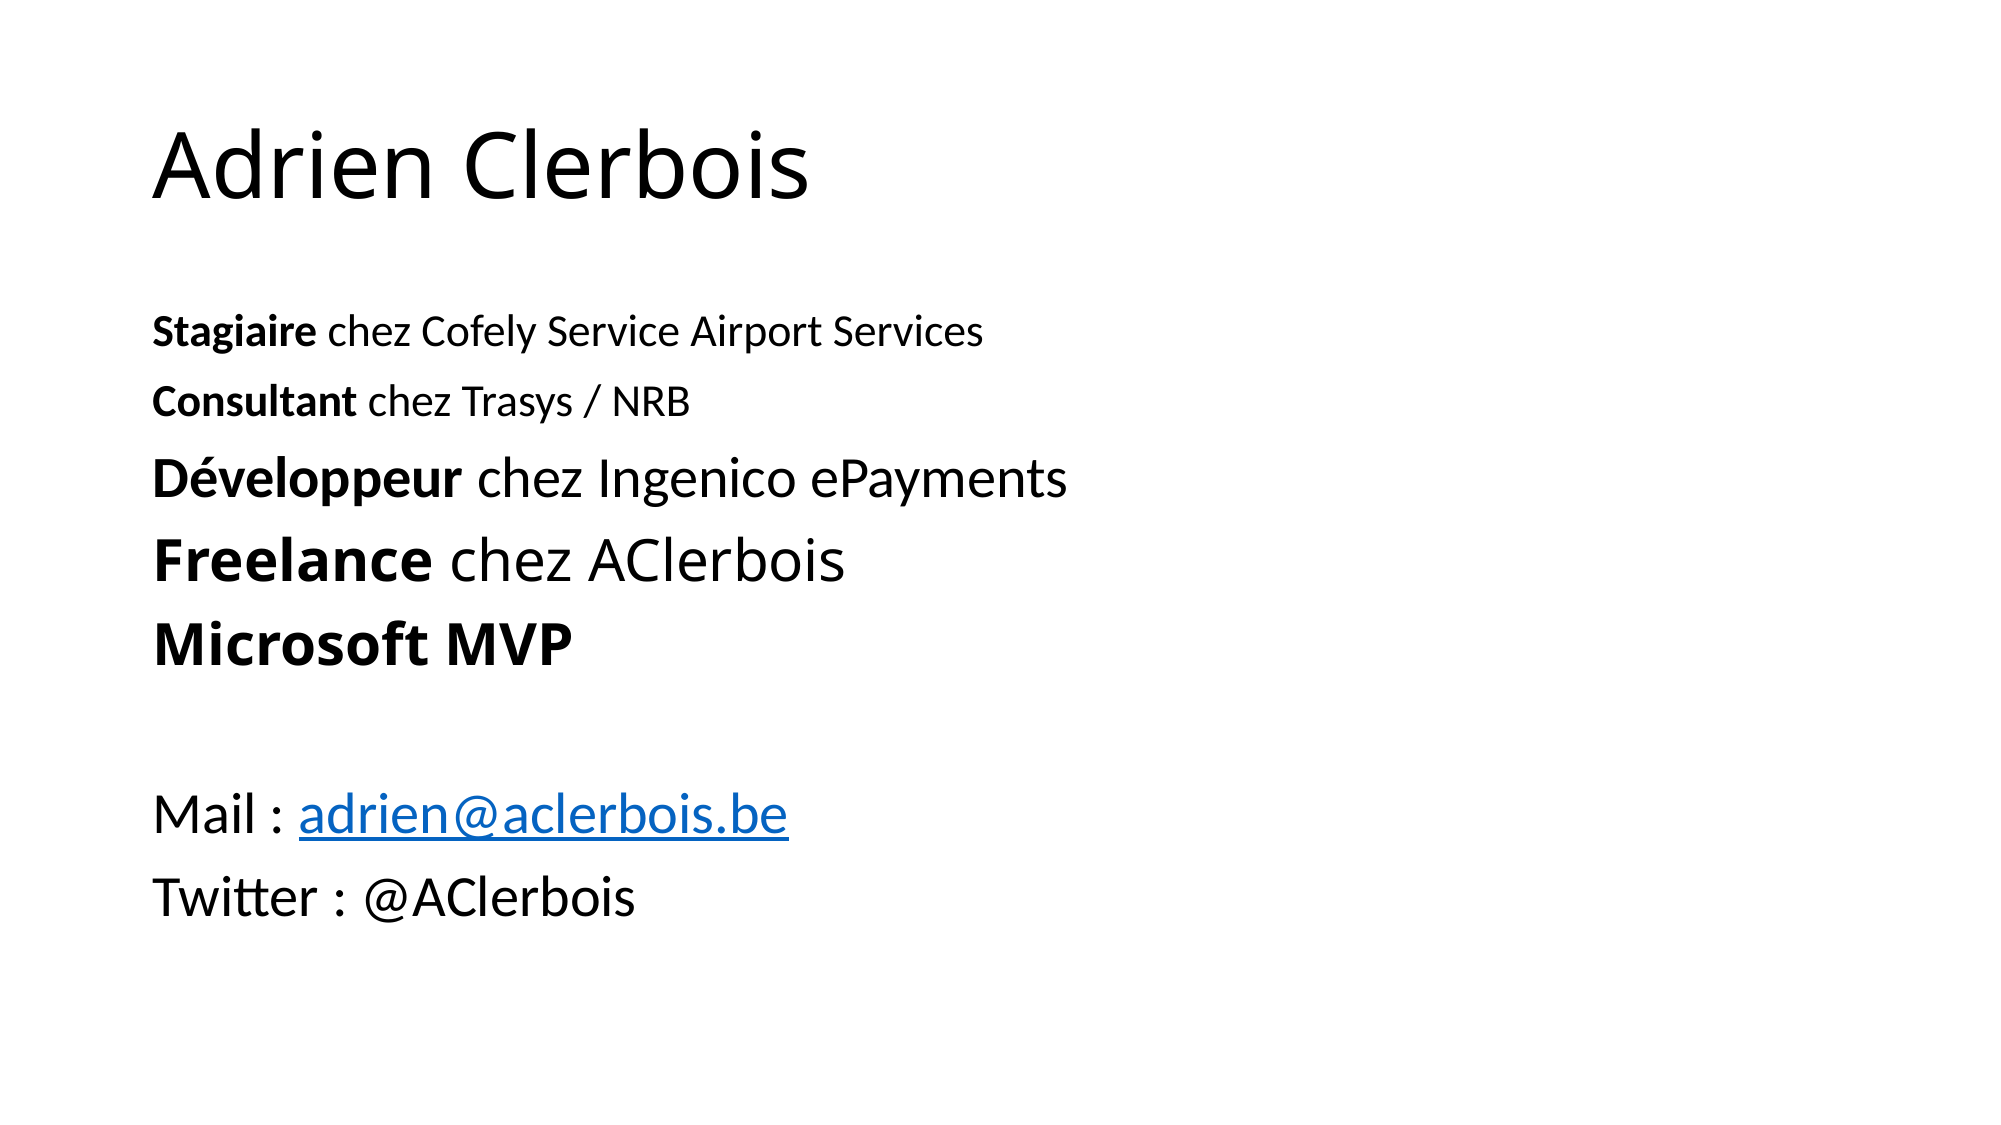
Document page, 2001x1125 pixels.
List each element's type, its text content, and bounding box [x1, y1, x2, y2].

title Adrien Clerbois [137, 59, 1863, 278]
list Stagiaire chez Cofely Service Airport Services Consultant chez Trasys / NRB Développeur chez Ingenico ePayments Freelance chez AClerbois Microsoft MVP Mail : adrien@aclerbois.be Twitter : @AClerbois [137, 299, 1863, 1014]
